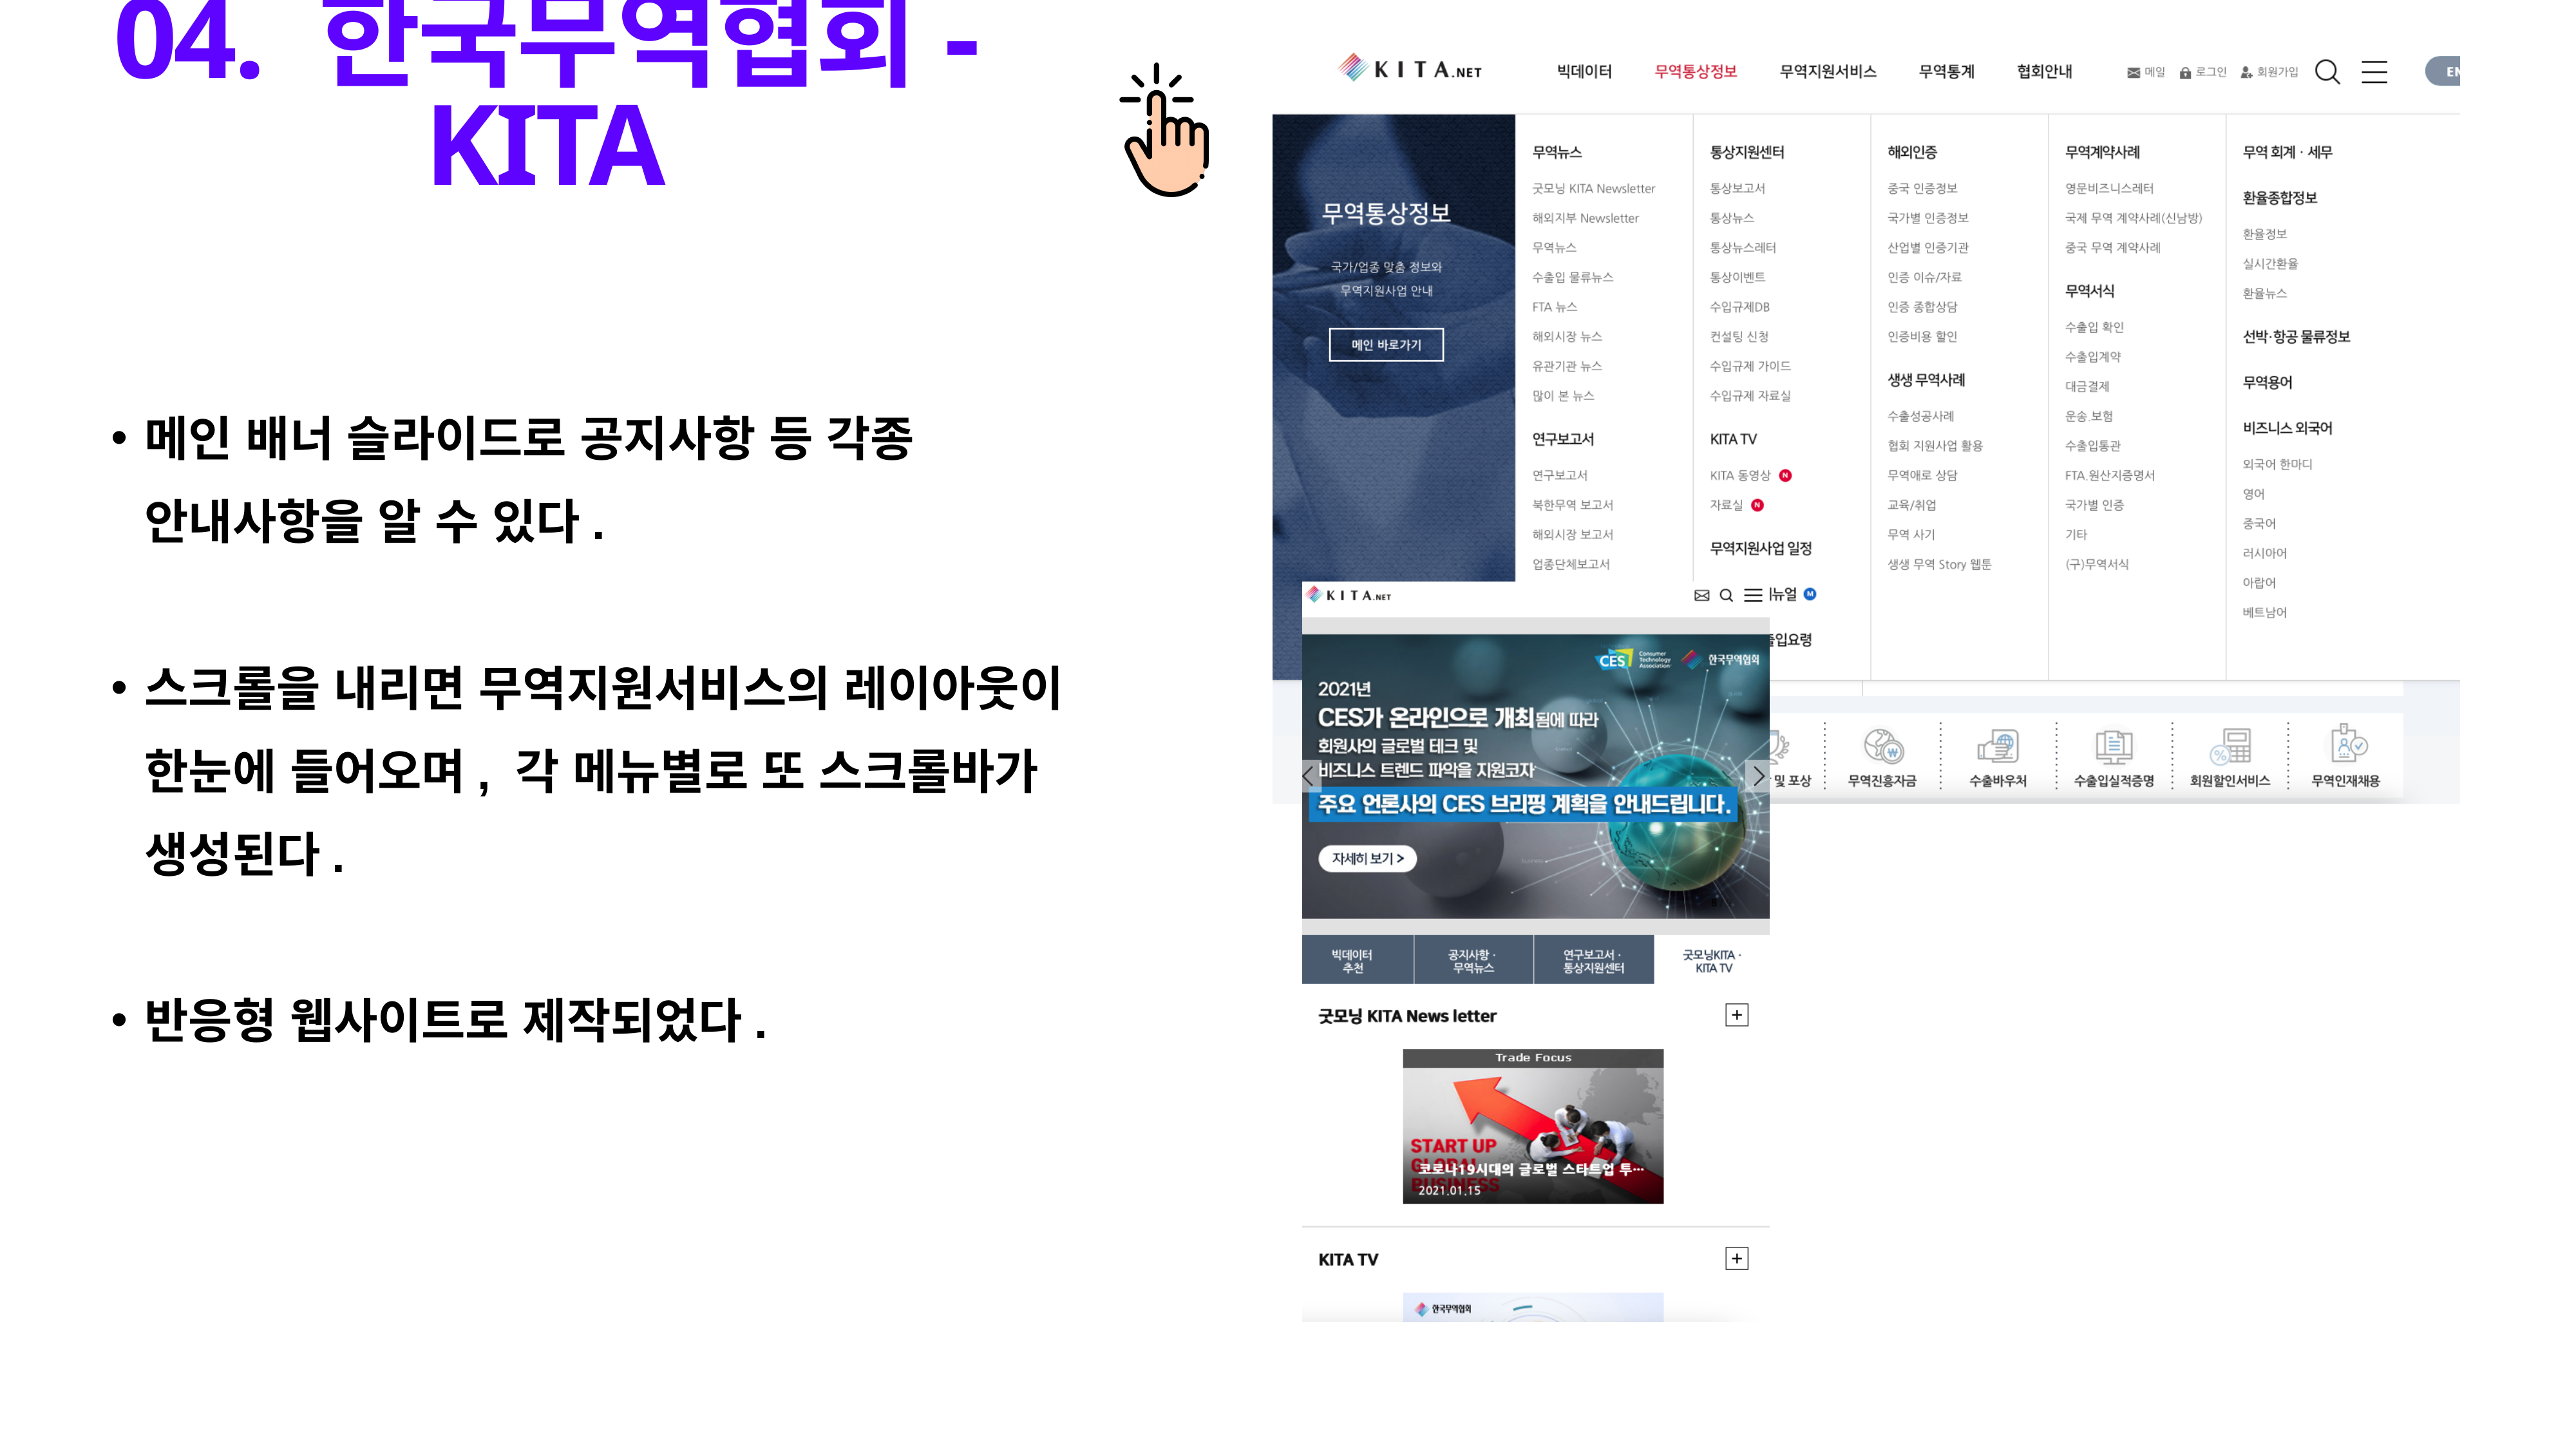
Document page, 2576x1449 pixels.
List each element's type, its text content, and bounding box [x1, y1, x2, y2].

title 04. 한국무역협회-KITA [35, 48, 1056, 213]
picture [1097, 62, 1231, 197]
list 메인 배너 슬라이드로 공지사항 등 각종 안내사항을 알 수 있다. 스크롤을 내리면 무역지원서비스의 레이아웃이 한눈에 들어오며, 각 메뉴별로 또 스크롤바가 생성된다. 반응형 웹사이트로 제작되었다. [91, 377, 1112, 1269]
picture [1273, 37, 2461, 1322]
